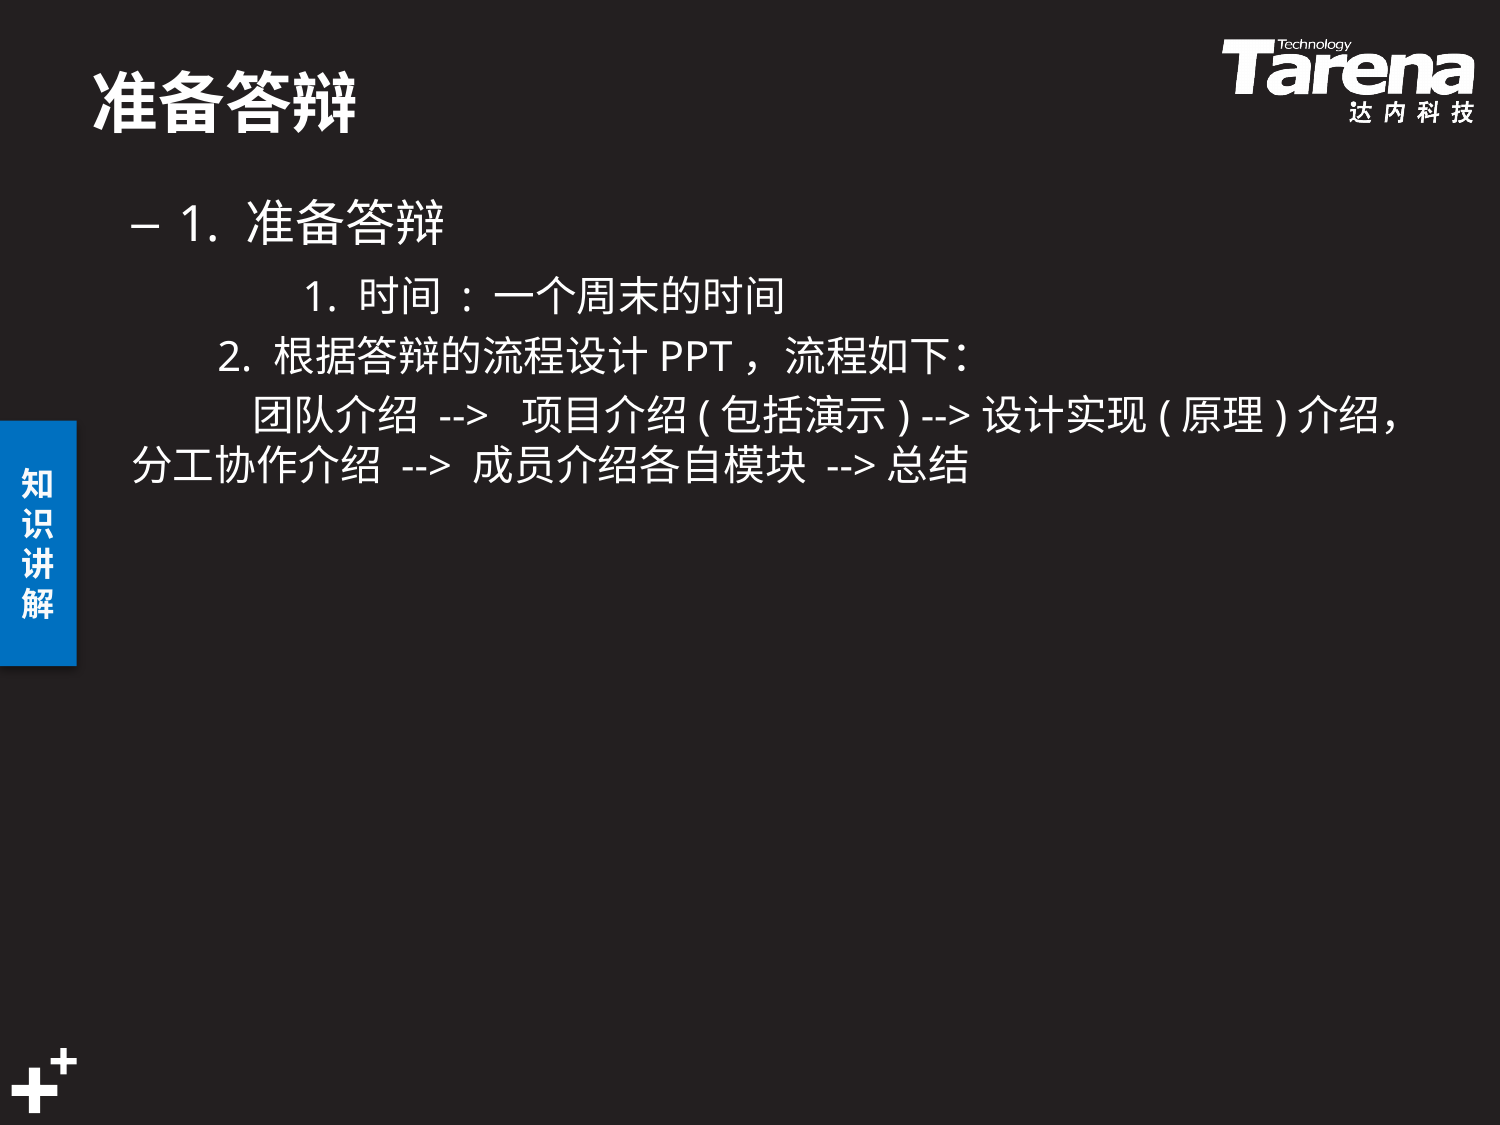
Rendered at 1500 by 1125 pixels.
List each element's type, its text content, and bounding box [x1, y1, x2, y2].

text_box 1. 准备答辩 1. 时间 : 一个周末的时间 2. 根据答辩的流程设计PPT，流程如下： 团队介绍 --> 项目介绍(包括演示) -->设计实现(原理)介绍，分工协作介绍 --> 成员介绍各自模块 -->总结 [41, 184, 1412, 759]
picture [1222, 39, 1475, 123]
title 准备答辩 [76, 42, 1188, 160]
